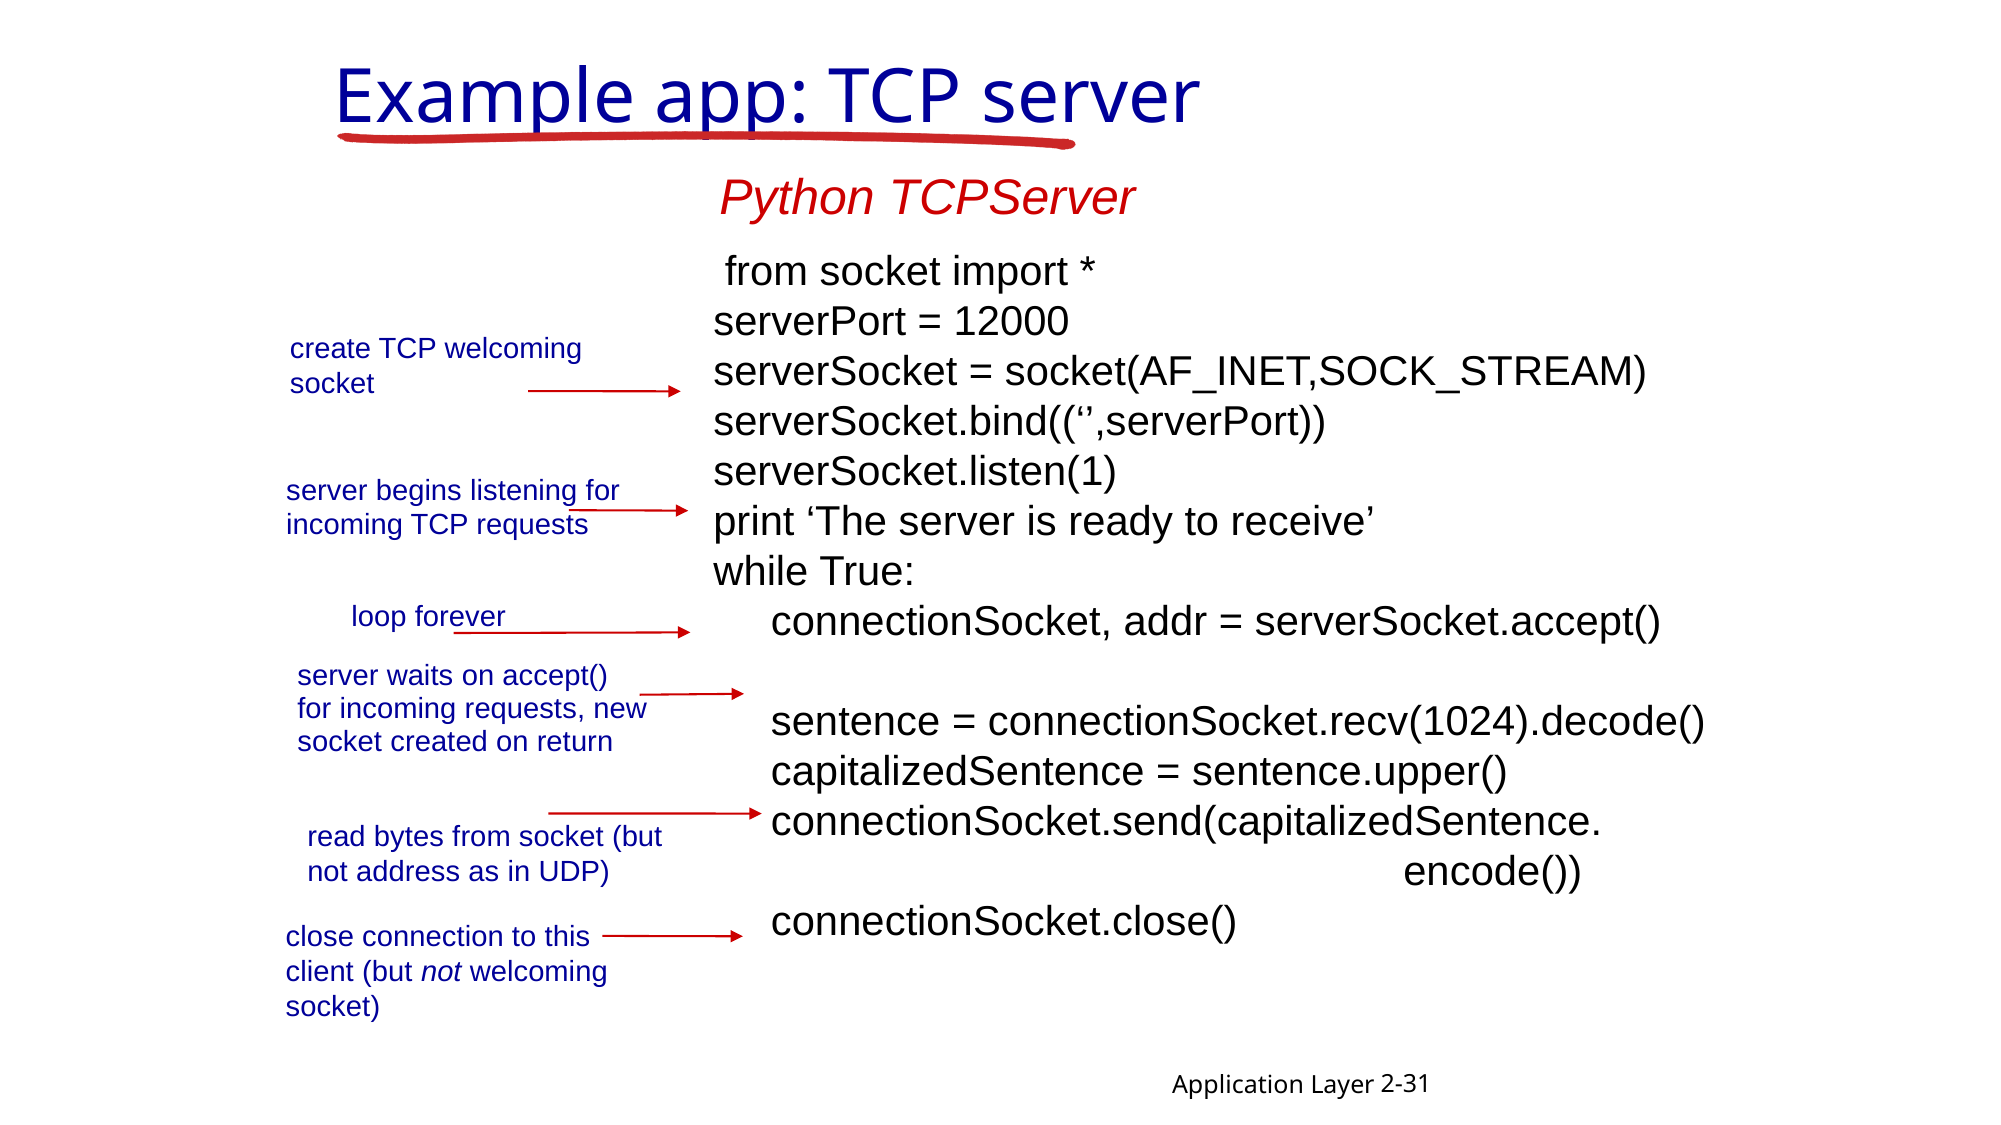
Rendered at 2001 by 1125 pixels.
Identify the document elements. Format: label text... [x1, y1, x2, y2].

text_box Python TCPServer [704, 156, 1151, 232]
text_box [271, 463, 689, 550]
slide_number 2-31 [1365, 1060, 1477, 1106]
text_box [270, 910, 743, 1032]
picture [334, 126, 1085, 155]
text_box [274, 321, 695, 408]
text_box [282, 650, 744, 767]
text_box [336, 591, 691, 641]
text_box from socket import * serverPort = 12000 serverSocket = socket(AF_INET,SOCK_STREAM) serverSocket.bind((‘’,serverPort)) serverSocket.listen(1) print ‘The server is ready to receive’ while True: connectionSocket, addr = serverSocket.accept() sentence = connectionSocket.recv(1024).decode() capitalizedSentence = sentence.upper() connectionSocket.send(capitalizedSentence. encode()) connectionSocket.close() [698, 236, 1722, 952]
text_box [292, 810, 762, 897]
text_box Example app: TCP server [319, 14, 1595, 171]
footer Application Layer [914, 1060, 1390, 1108]
